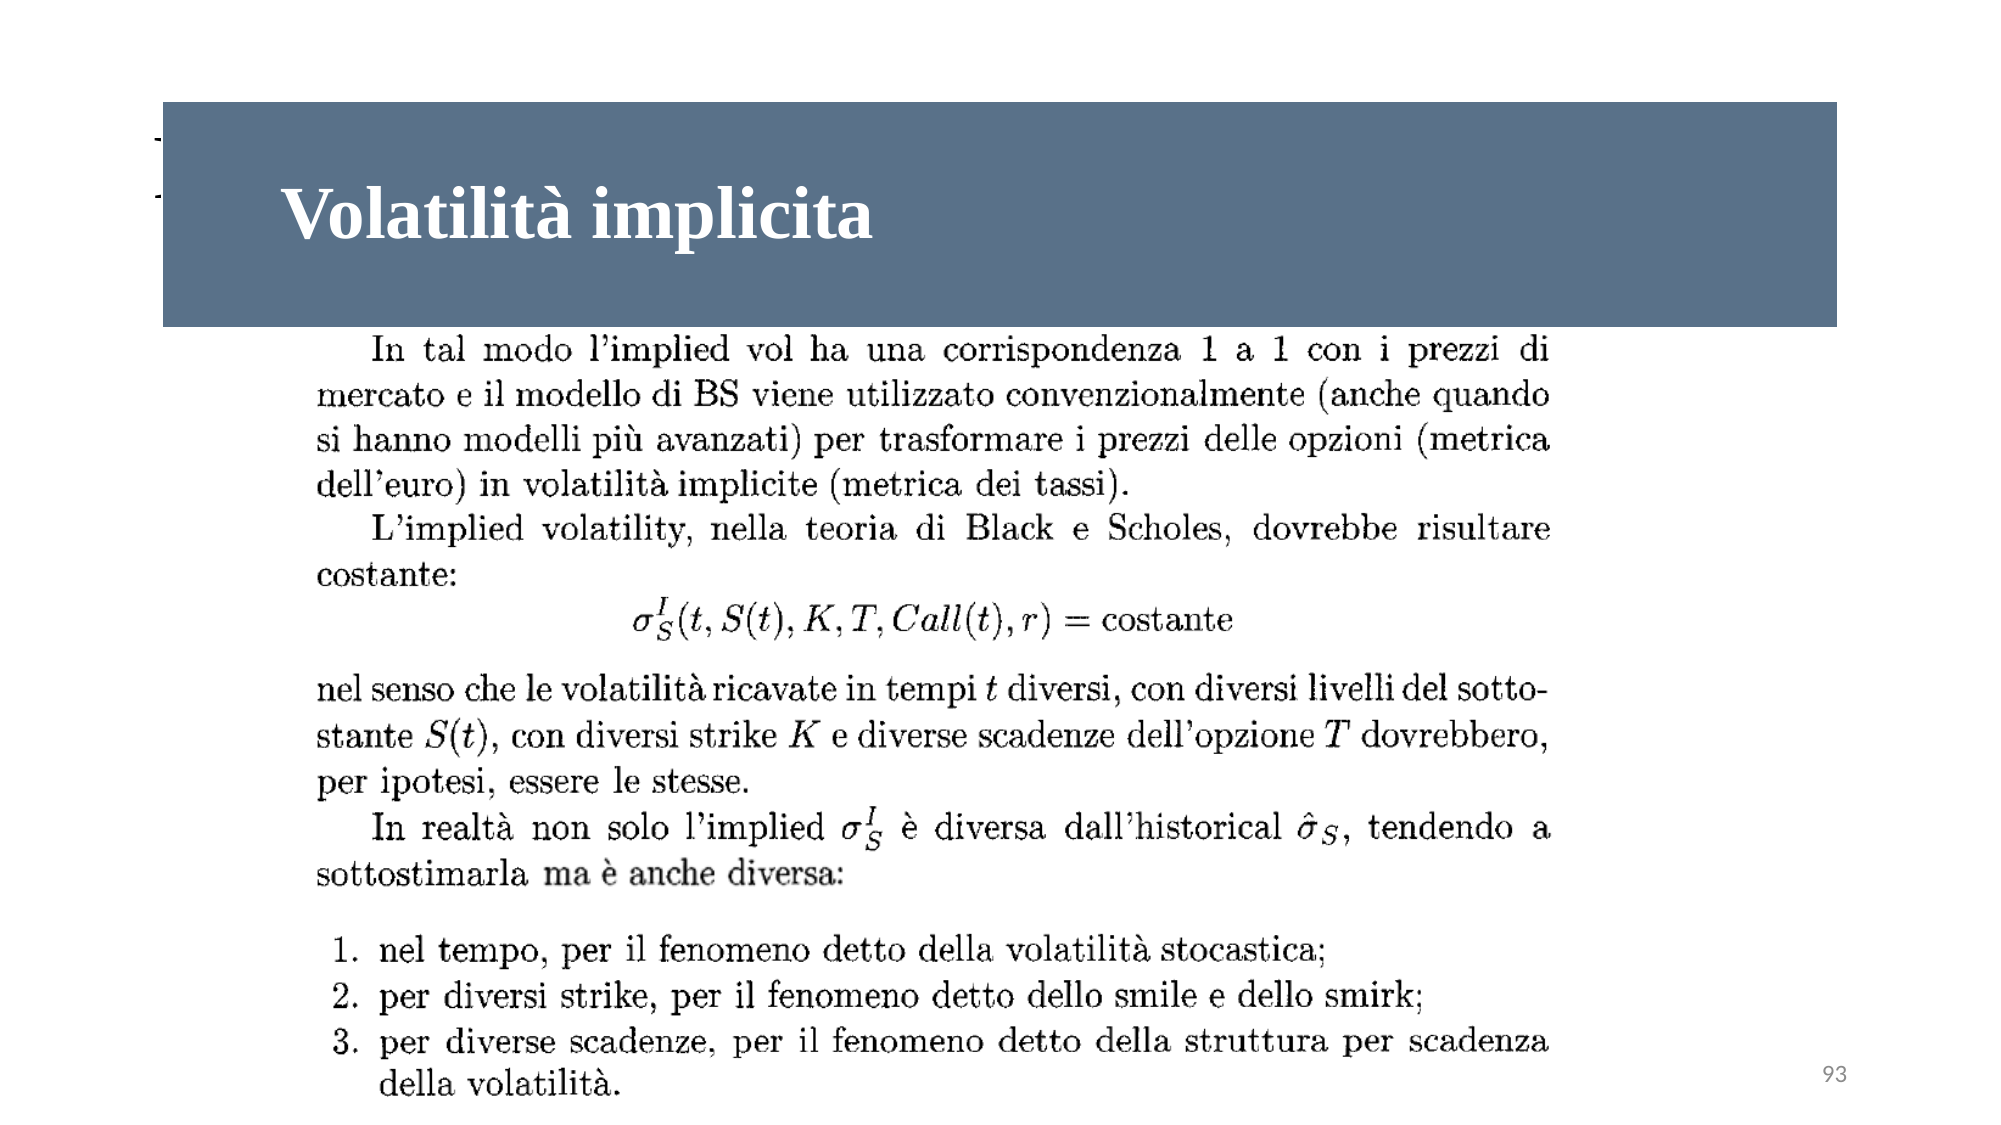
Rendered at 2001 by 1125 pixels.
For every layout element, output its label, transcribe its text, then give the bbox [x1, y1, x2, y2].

title Processi Stocastici [137, 59, 1863, 278]
picture [41, 327, 1991, 1125]
text_box Volatilità implicita [161, 100, 1838, 328]
slide_number 93 [1567, 1042, 1863, 1103]
